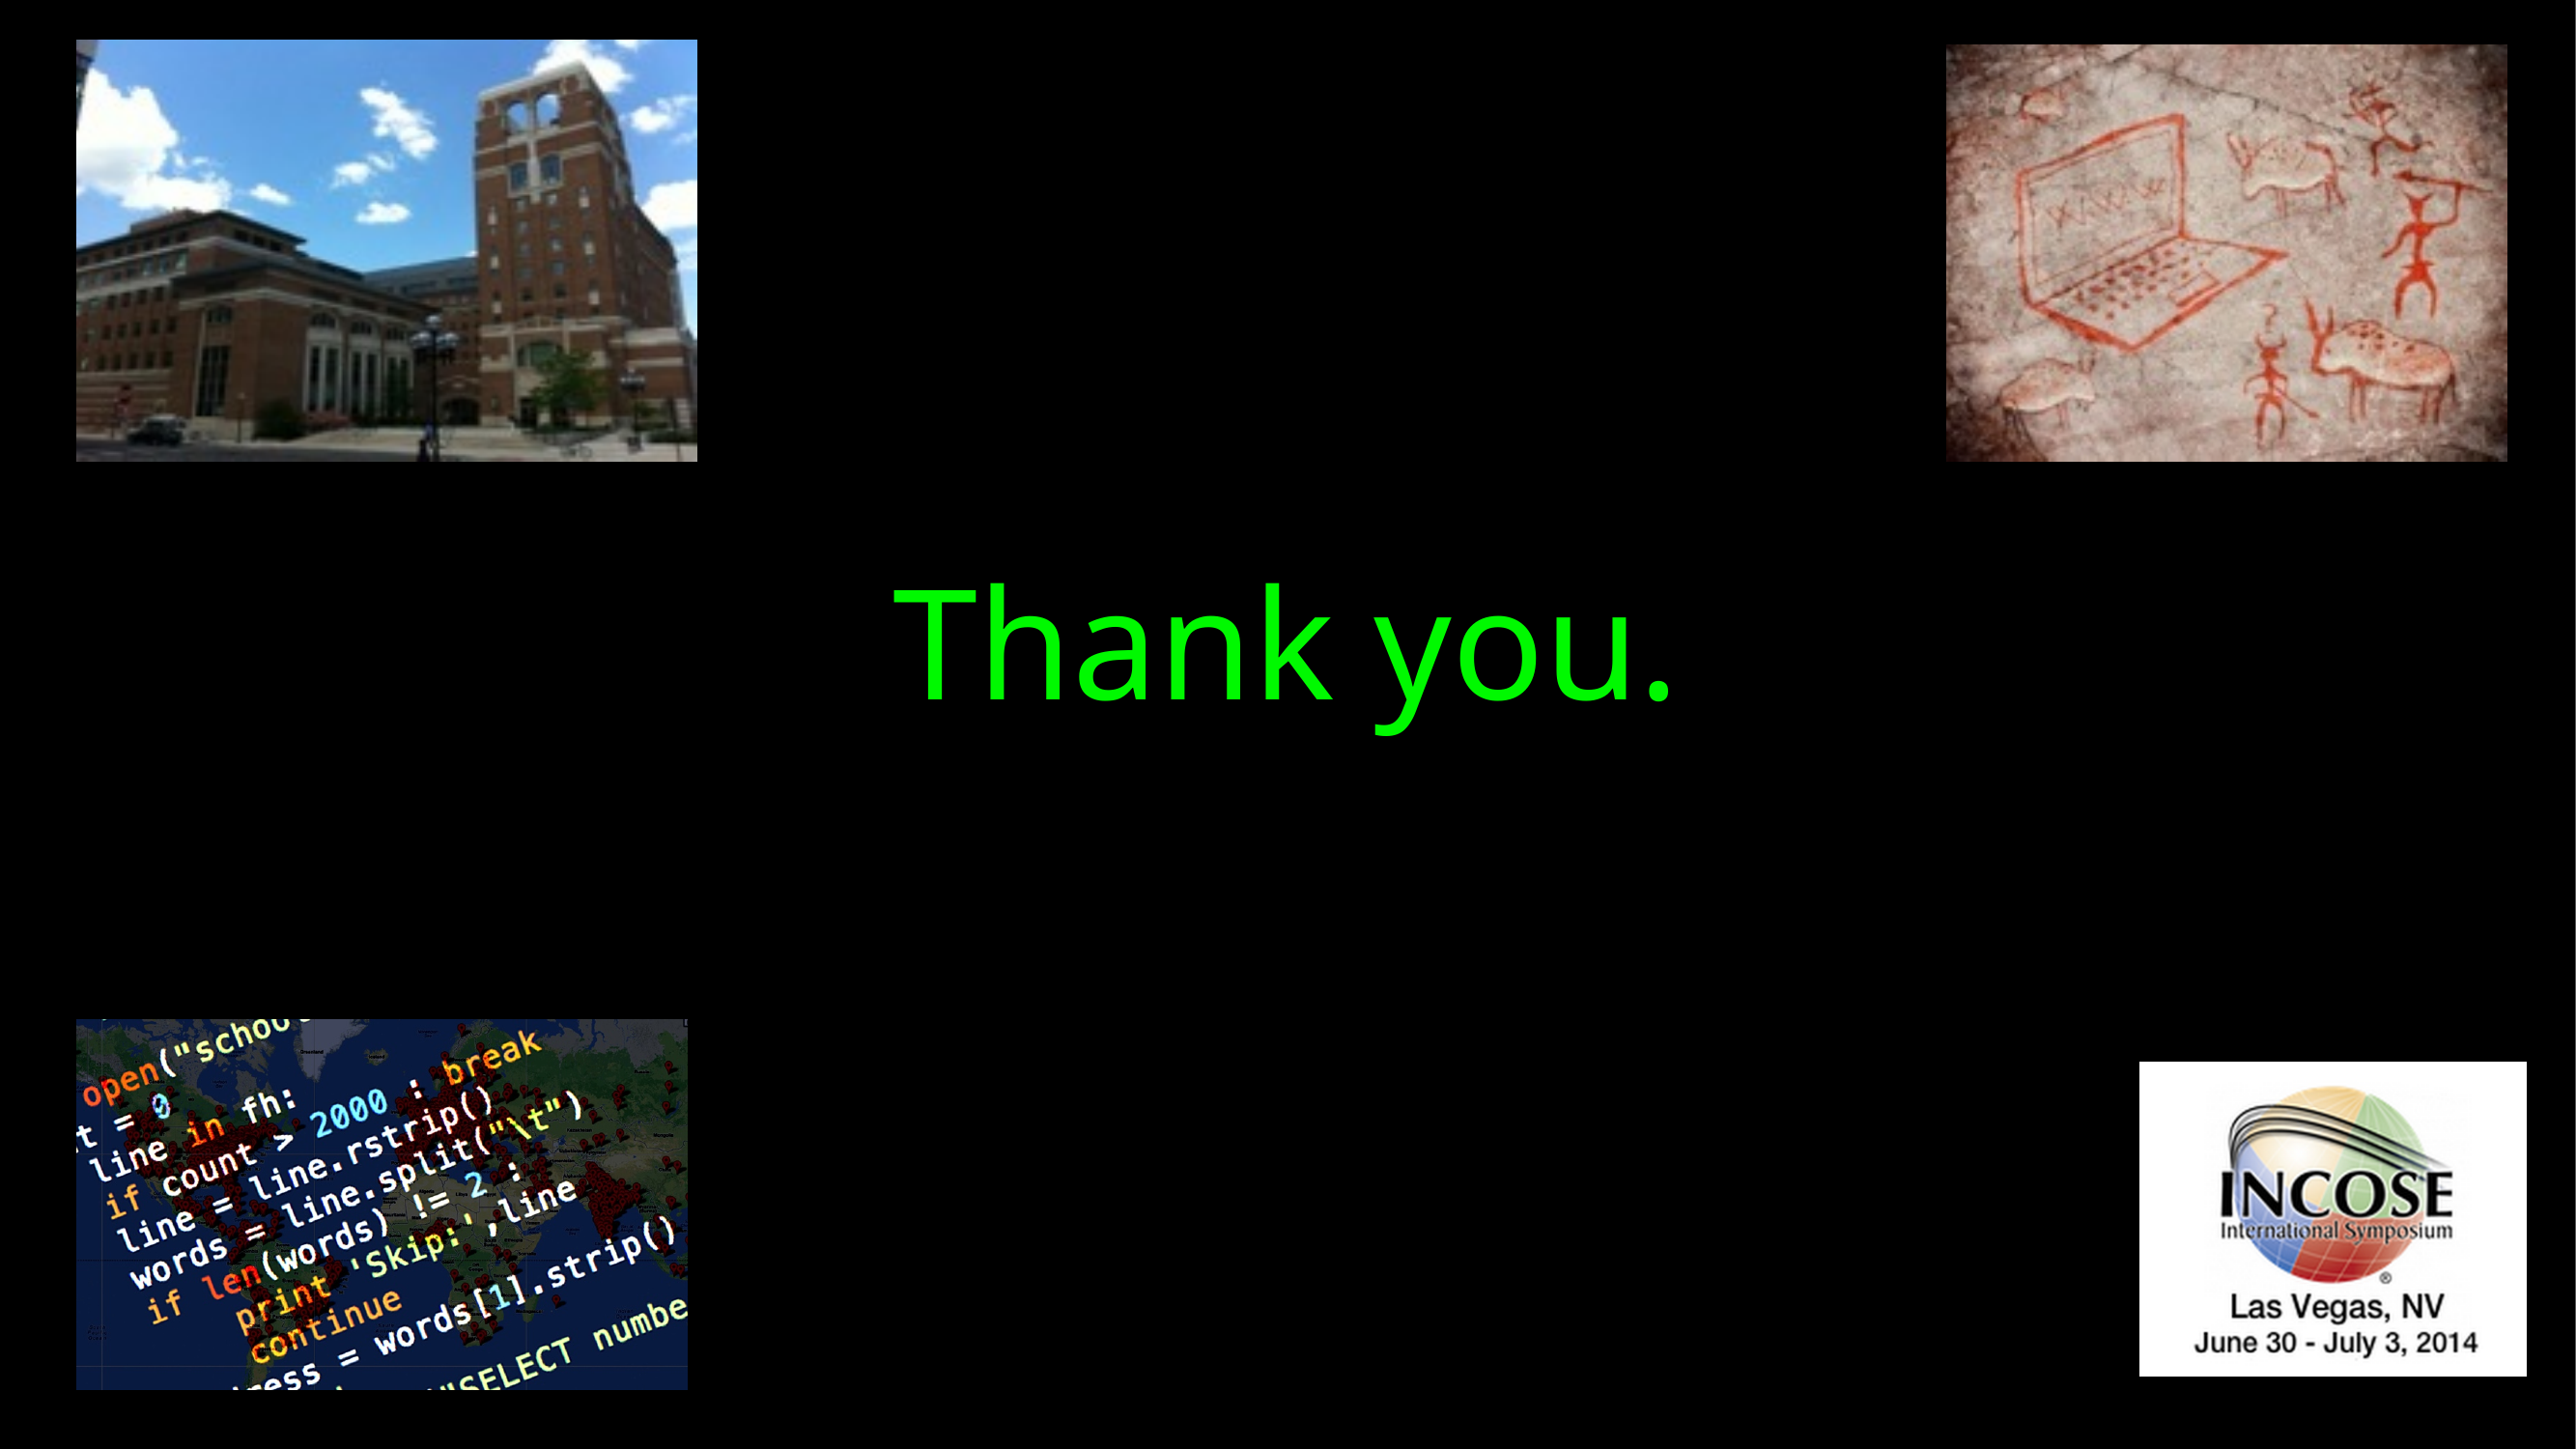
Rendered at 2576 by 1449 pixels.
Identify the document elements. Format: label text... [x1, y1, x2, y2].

title Thank you. [183, 456, 2392, 822]
picture [75, 1018, 689, 1391]
picture [2139, 1062, 2527, 1377]
picture [75, 40, 697, 462]
picture [1945, 43, 2507, 462]
